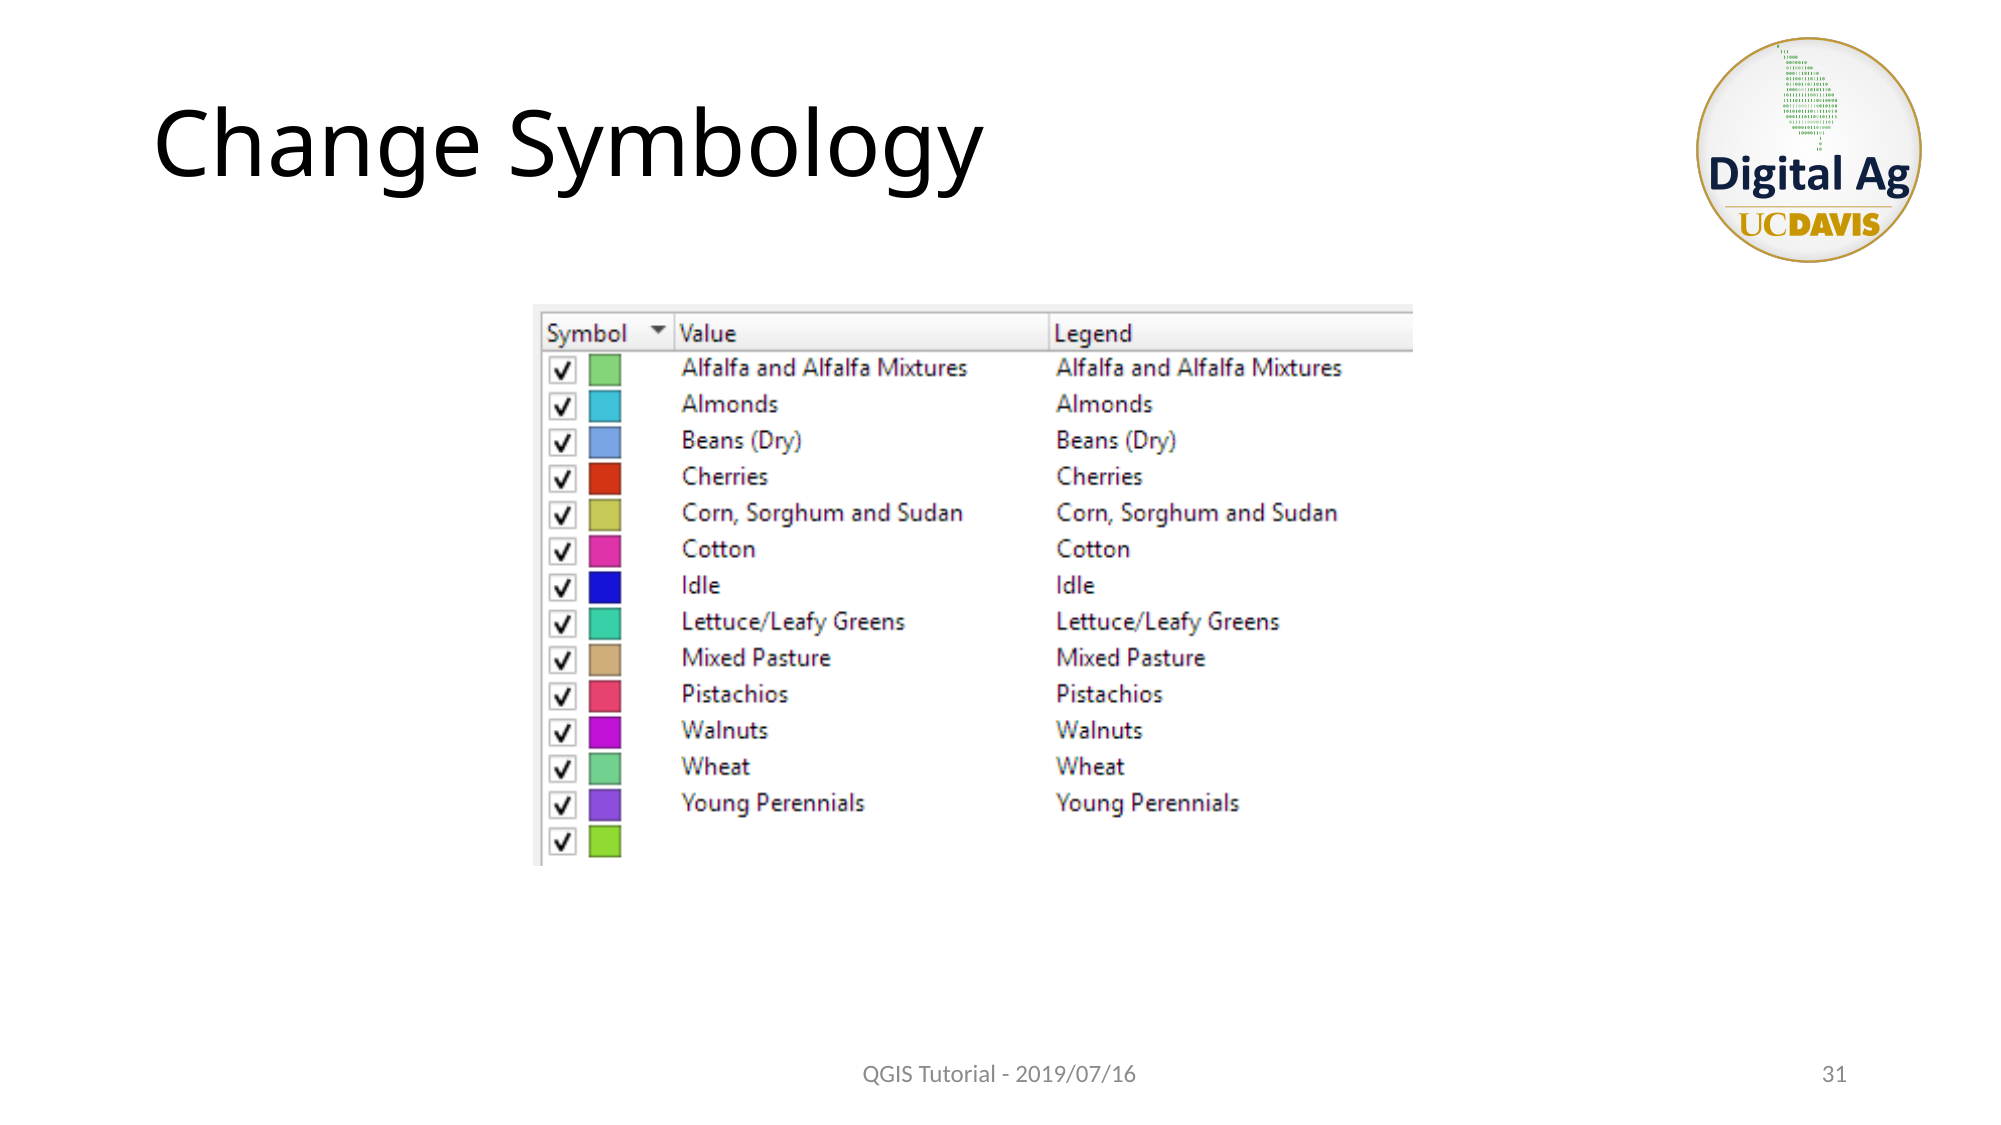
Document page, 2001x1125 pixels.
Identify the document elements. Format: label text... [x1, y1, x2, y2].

title Change Symbology [137, 59, 1863, 234]
slide_number 31 [1412, 1042, 1863, 1103]
picture [1696, 37, 1922, 263]
picture [533, 304, 1413, 866]
footer QGIS Tutorial - 2019/07/16 [662, 1042, 1338, 1103]
